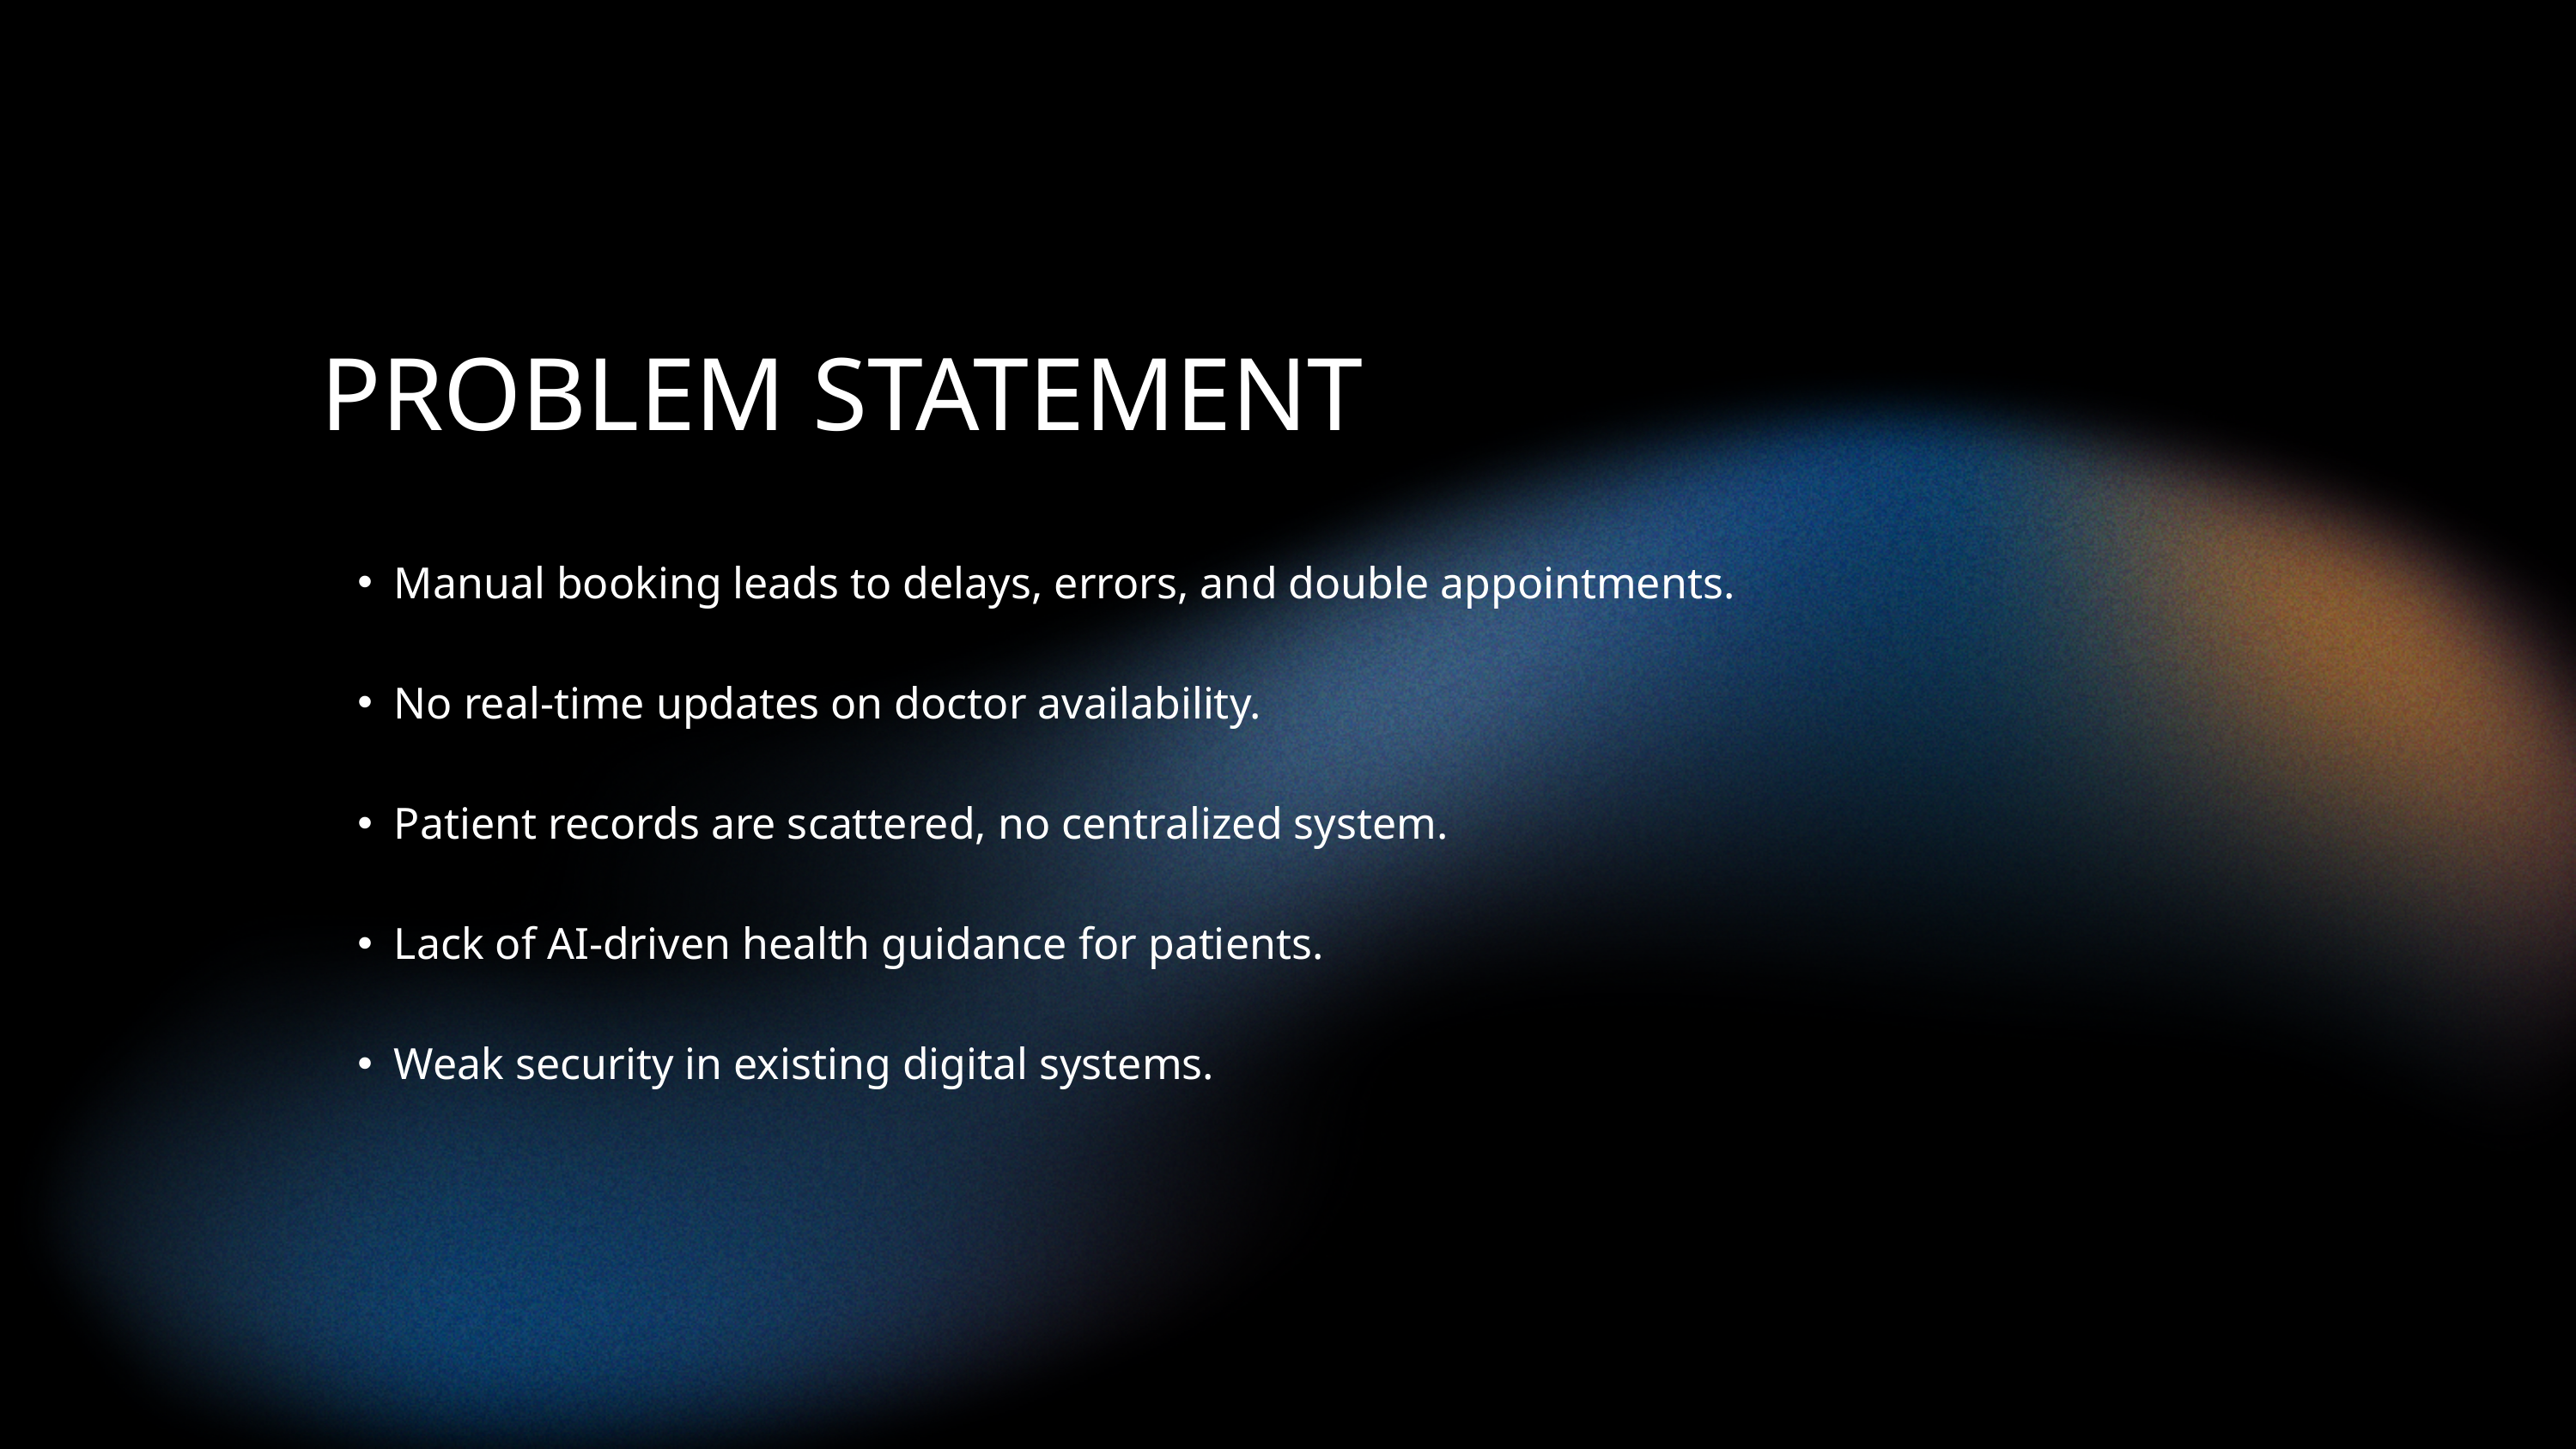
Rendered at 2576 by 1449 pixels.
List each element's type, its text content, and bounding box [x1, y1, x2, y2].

text_box PROBLEM STATEMENT [1201, 349, 1436, 547]
text_box [0, 370, 643, 1449]
text_box PROBLEM STATEMENT [320, 349, 643, 547]
text_box Manual booking leads to delays, errors, and double appointments. No real-time updates on doctor availability. Patient records are scattered, no centralized system. Lack of AI-driven health guidance for patients. Weak security in existing digital systems. [1201, 547, 2261, 1149]
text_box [648, 0, 1196, 1449]
text_box Manual booking leads to delays, errors, and double appointments. No real-time updates on doctor availability. Patient records are scattered, no centralized system. Lack of AI-driven health guidance for patients. Weak security in existing digital systems. [320, 547, 643, 1149]
text_box [1201, 370, 2576, 1449]
